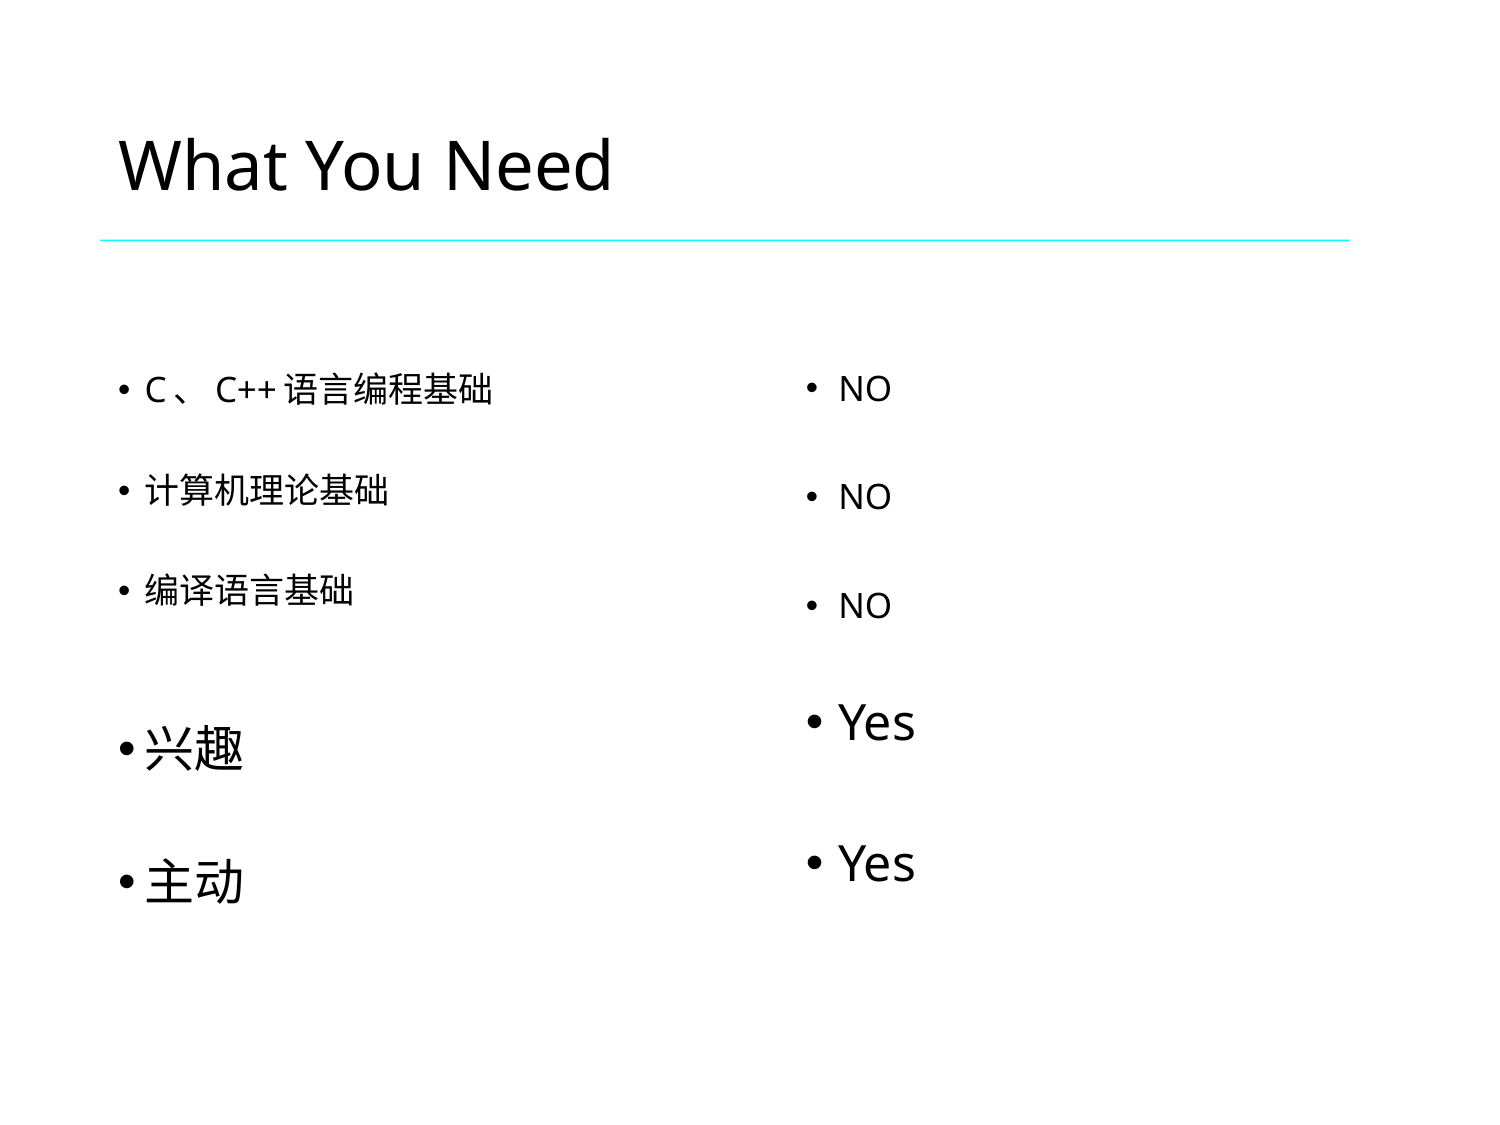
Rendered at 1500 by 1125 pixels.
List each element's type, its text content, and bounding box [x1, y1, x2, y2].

list C、C++语言编程基础 计算机理论基础 编译语言基础 兴趣 主动 [103, 365, 686, 924]
title What You Need [103, 59, 1397, 278]
text_box NO NO NO Yes Yes [794, 365, 1256, 901]
